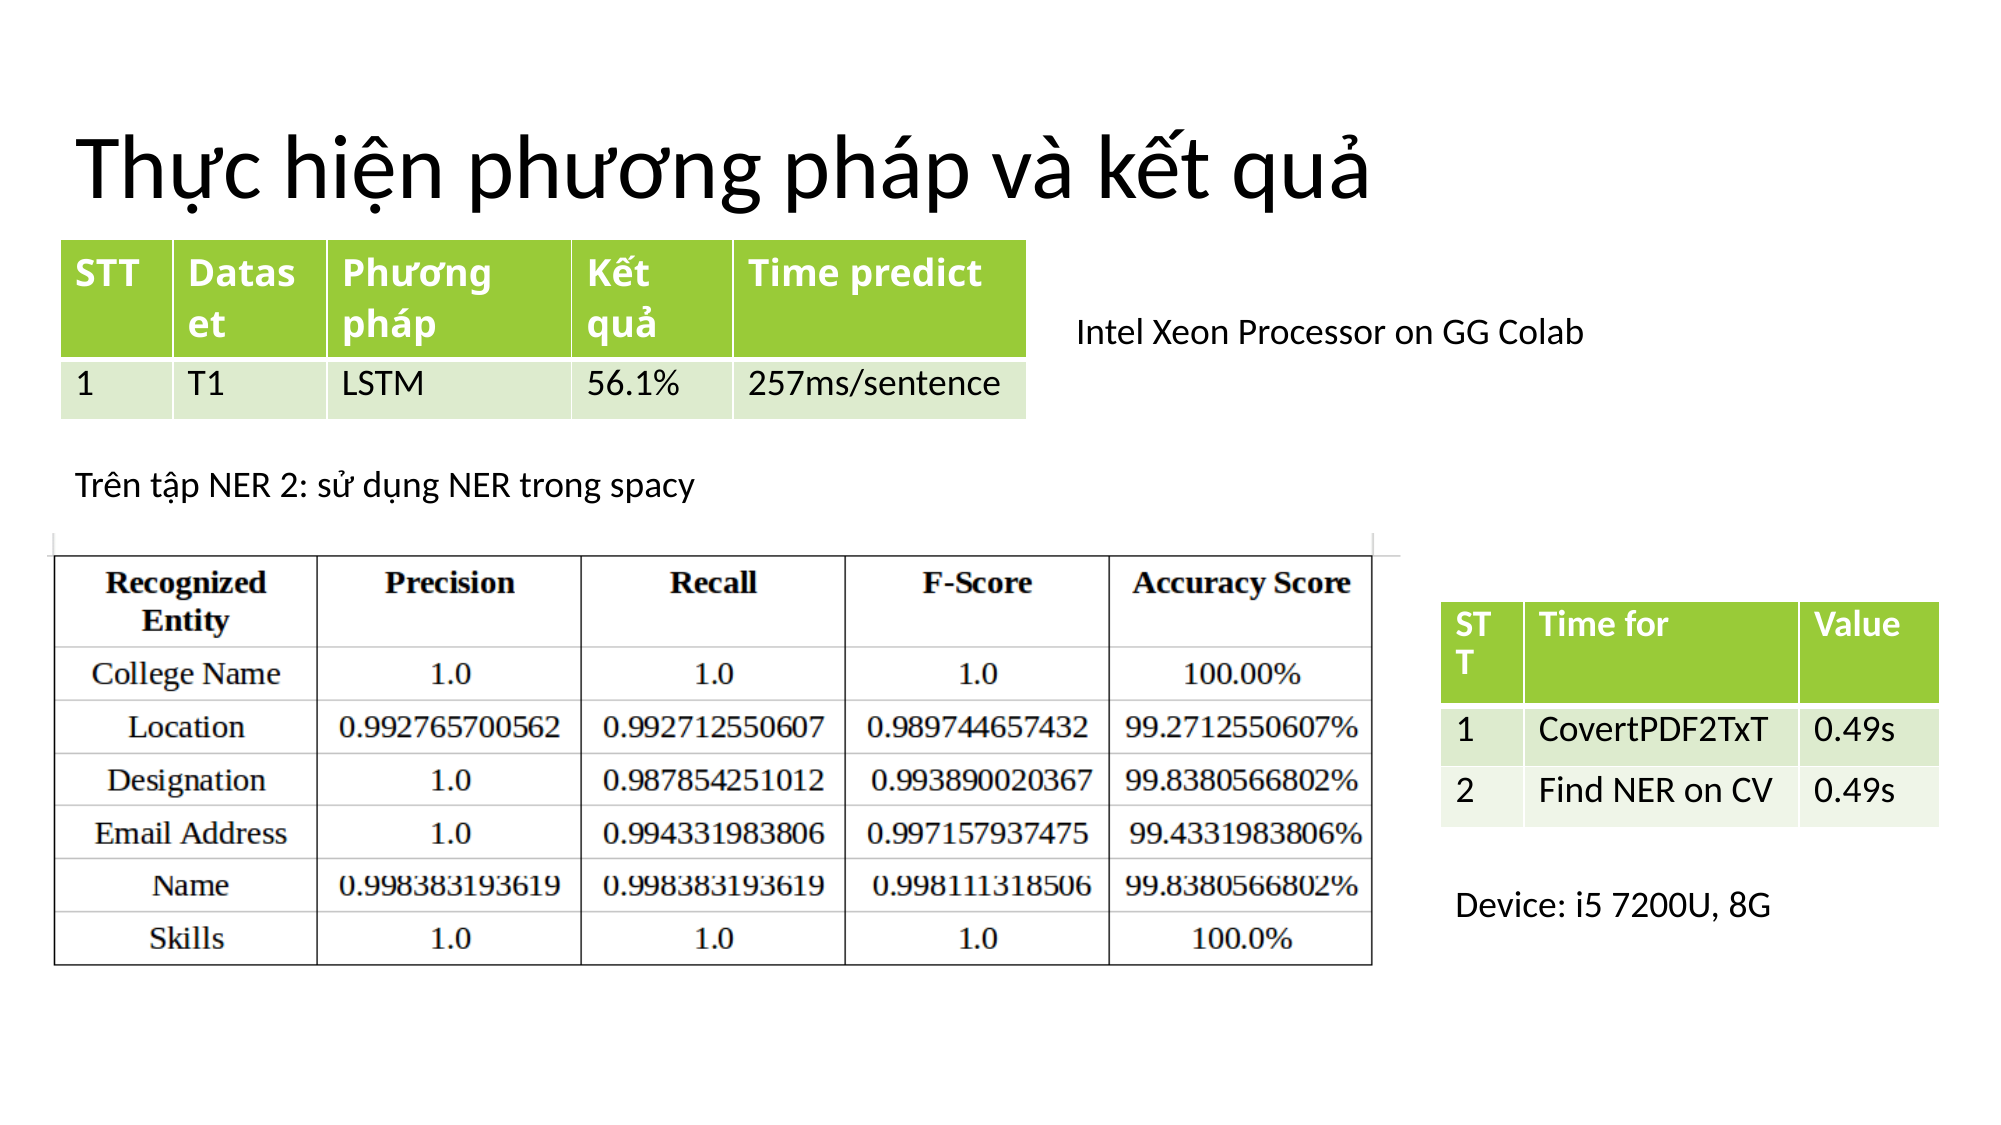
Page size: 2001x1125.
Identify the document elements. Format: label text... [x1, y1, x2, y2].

table_header Kết quả [572, 240, 732, 357]
picture [47, 533, 1423, 1005]
table_header Time predict [734, 240, 1026, 357]
text_box Intel Xeon Processor on GG Colab [1061, 299, 1701, 359]
table_cell 0.49s [1800, 767, 1939, 827]
table_cell T1 [174, 362, 326, 419]
table_cell 2 [1441, 767, 1523, 827]
table_cell 56.1% [572, 362, 732, 419]
table_cell 1 [1441, 709, 1523, 766]
text_box Device: i5 7200U, 8G [1440, 873, 1940, 933]
table_cell CovertPDF2TxT [1525, 709, 1798, 766]
table_header STT [61, 240, 172, 357]
table_cell 0.49s [1800, 709, 1939, 766]
table_header Phương pháp [328, 240, 571, 357]
table_cell LSTM [328, 362, 571, 419]
title Thực hiện phương pháp và kết quả [60, 59, 1940, 278]
table_header Dataset [174, 240, 326, 357]
table_header Time for [1525, 602, 1798, 703]
table_header Value [1800, 602, 1939, 703]
table_cell Find NER on CV [1525, 767, 1798, 827]
table_header STT [1441, 602, 1523, 703]
table_cell 257ms/sentence [734, 362, 1026, 419]
text_box Trên tập NER 2: sử dụng NER trong spacy [60, 452, 819, 513]
table_cell 1 [61, 362, 172, 419]
